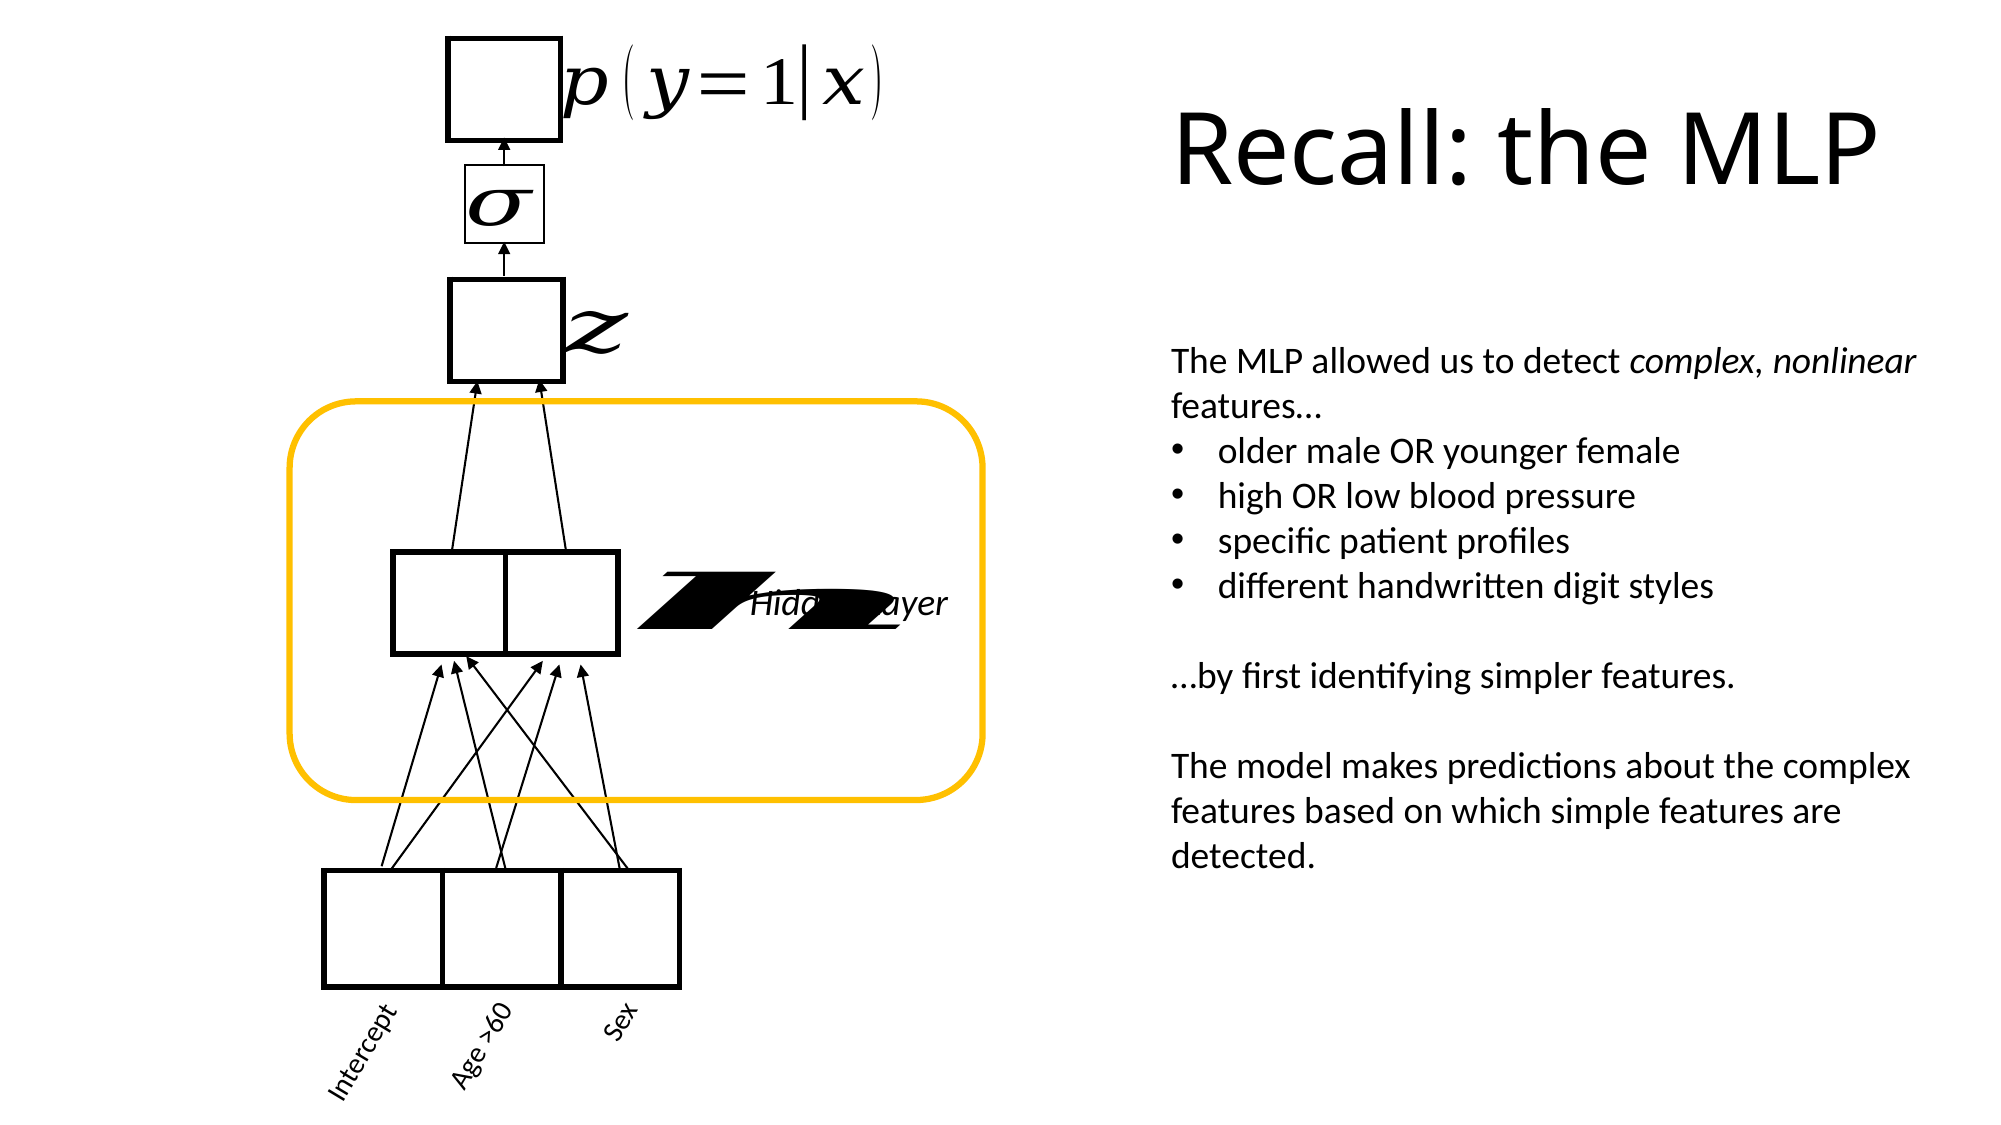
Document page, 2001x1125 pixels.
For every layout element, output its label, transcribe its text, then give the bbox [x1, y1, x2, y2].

text_box Hidden Layer [288, 400, 984, 802]
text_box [452, 381, 478, 550]
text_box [390, 660, 543, 870]
text_box The MLP allowed us to detect complex, nonlinear features… older male OR younger female high OR low blood pressure specific patient profiles different handwritten digit styles …by first identifying simpler features. The model makes predictions about the complex features based on which simple features are detected. [1156, 328, 1948, 884]
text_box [580, 664, 621, 871]
table_header [451, 41, 558, 138]
text_box Intercept [286, 979, 417, 1125]
title Recall: the MLP [1156, 48, 1949, 256]
text_box Sex [526, 977, 658, 1125]
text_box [381, 664, 390, 867]
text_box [466, 656, 628, 869]
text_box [539, 379, 566, 550]
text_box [543, 664, 560, 868]
text_box Age >60 [401, 978, 533, 1125]
table_header [453, 282, 560, 379]
